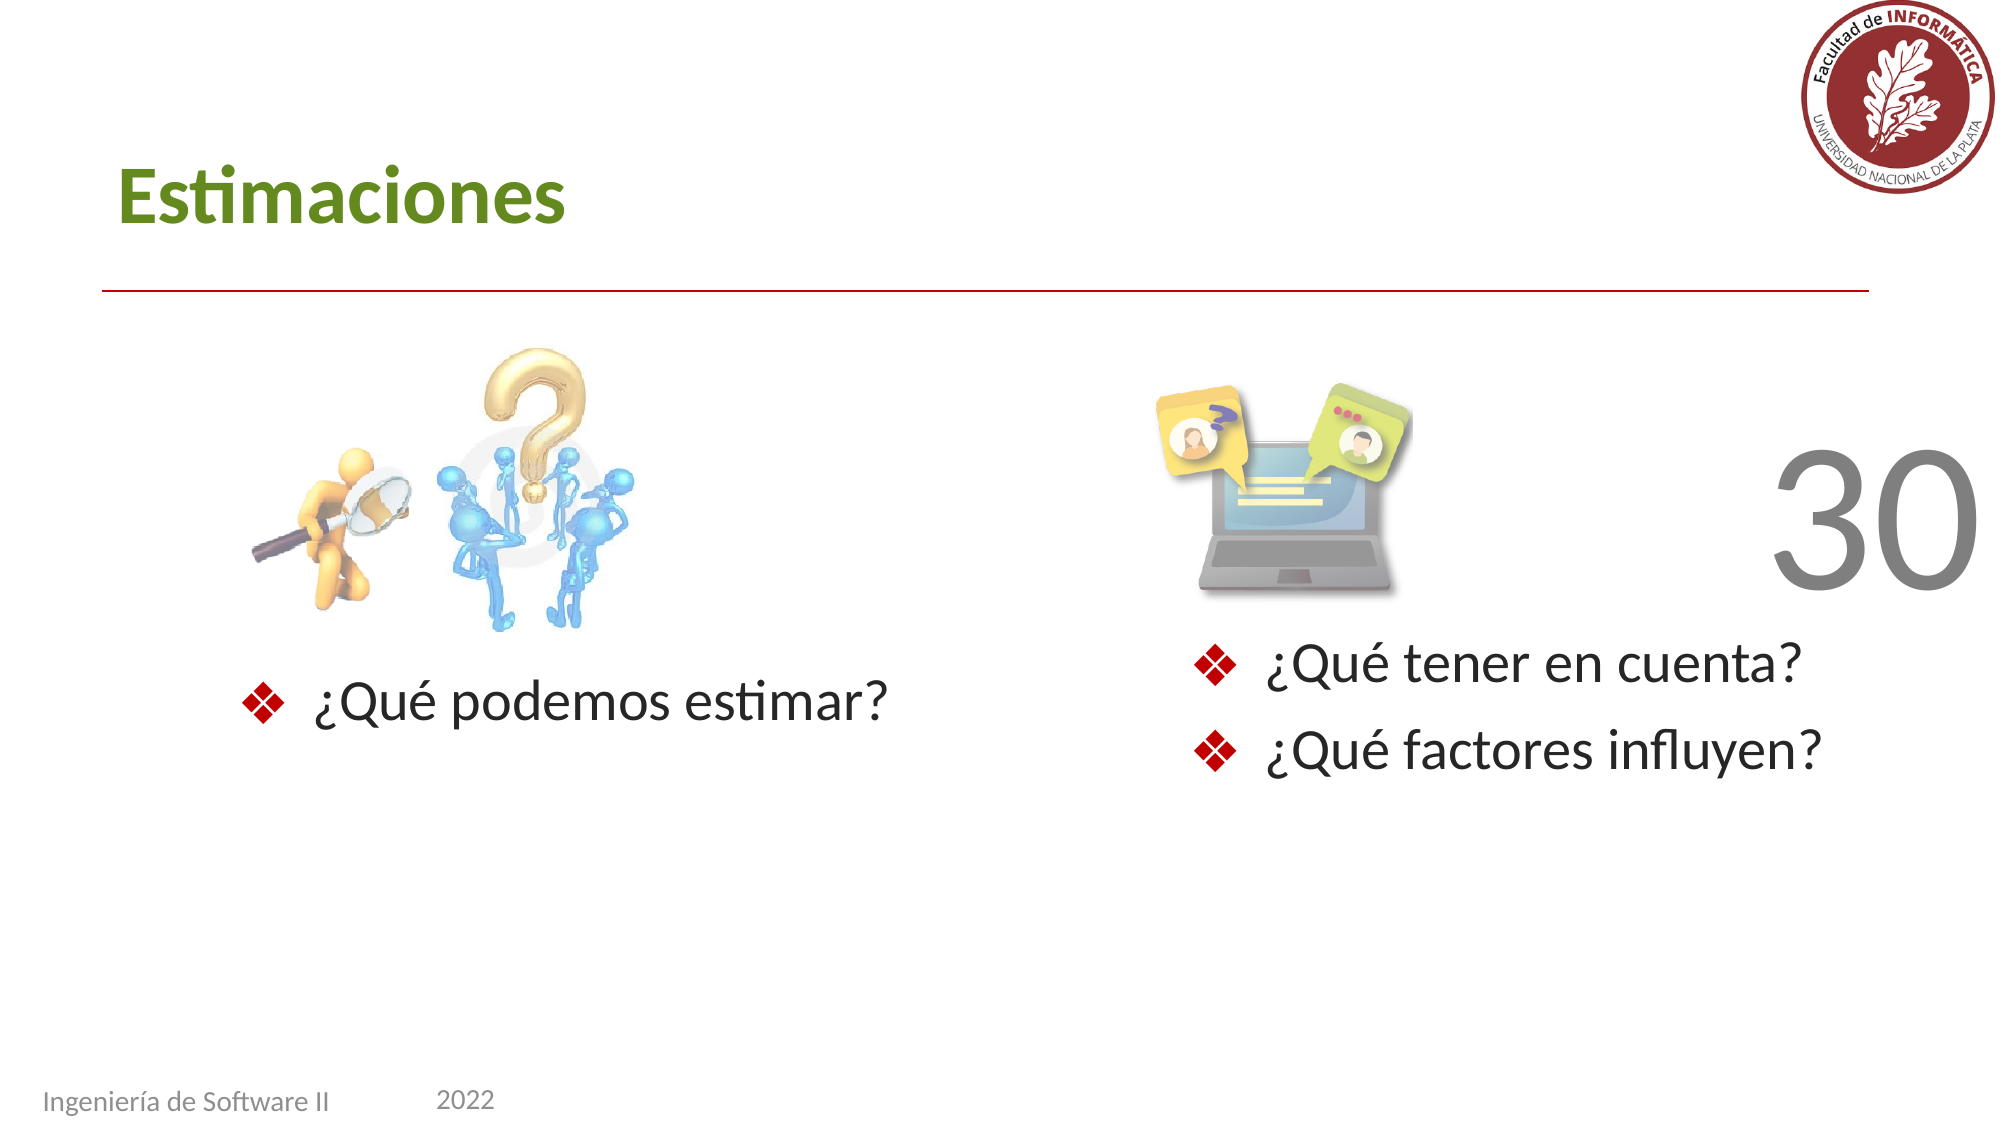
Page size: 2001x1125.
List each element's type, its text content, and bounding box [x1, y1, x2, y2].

text_box ¿Qué tener en cuenta? ¿Qué factores influyen? [1174, 627, 1964, 789]
text_box 2022 [421, 1073, 557, 1116]
text_box Estimaciones [102, 105, 1870, 291]
picture [249, 344, 640, 640]
picture [1801, 0, 2000, 195]
text_box ¿Qué podemos estimar? [222, 665, 914, 741]
text_box Ingeniería de Software II [27, 1075, 382, 1111]
text_box 30 [1517, 467, 1998, 640]
picture [1147, 378, 1413, 605]
